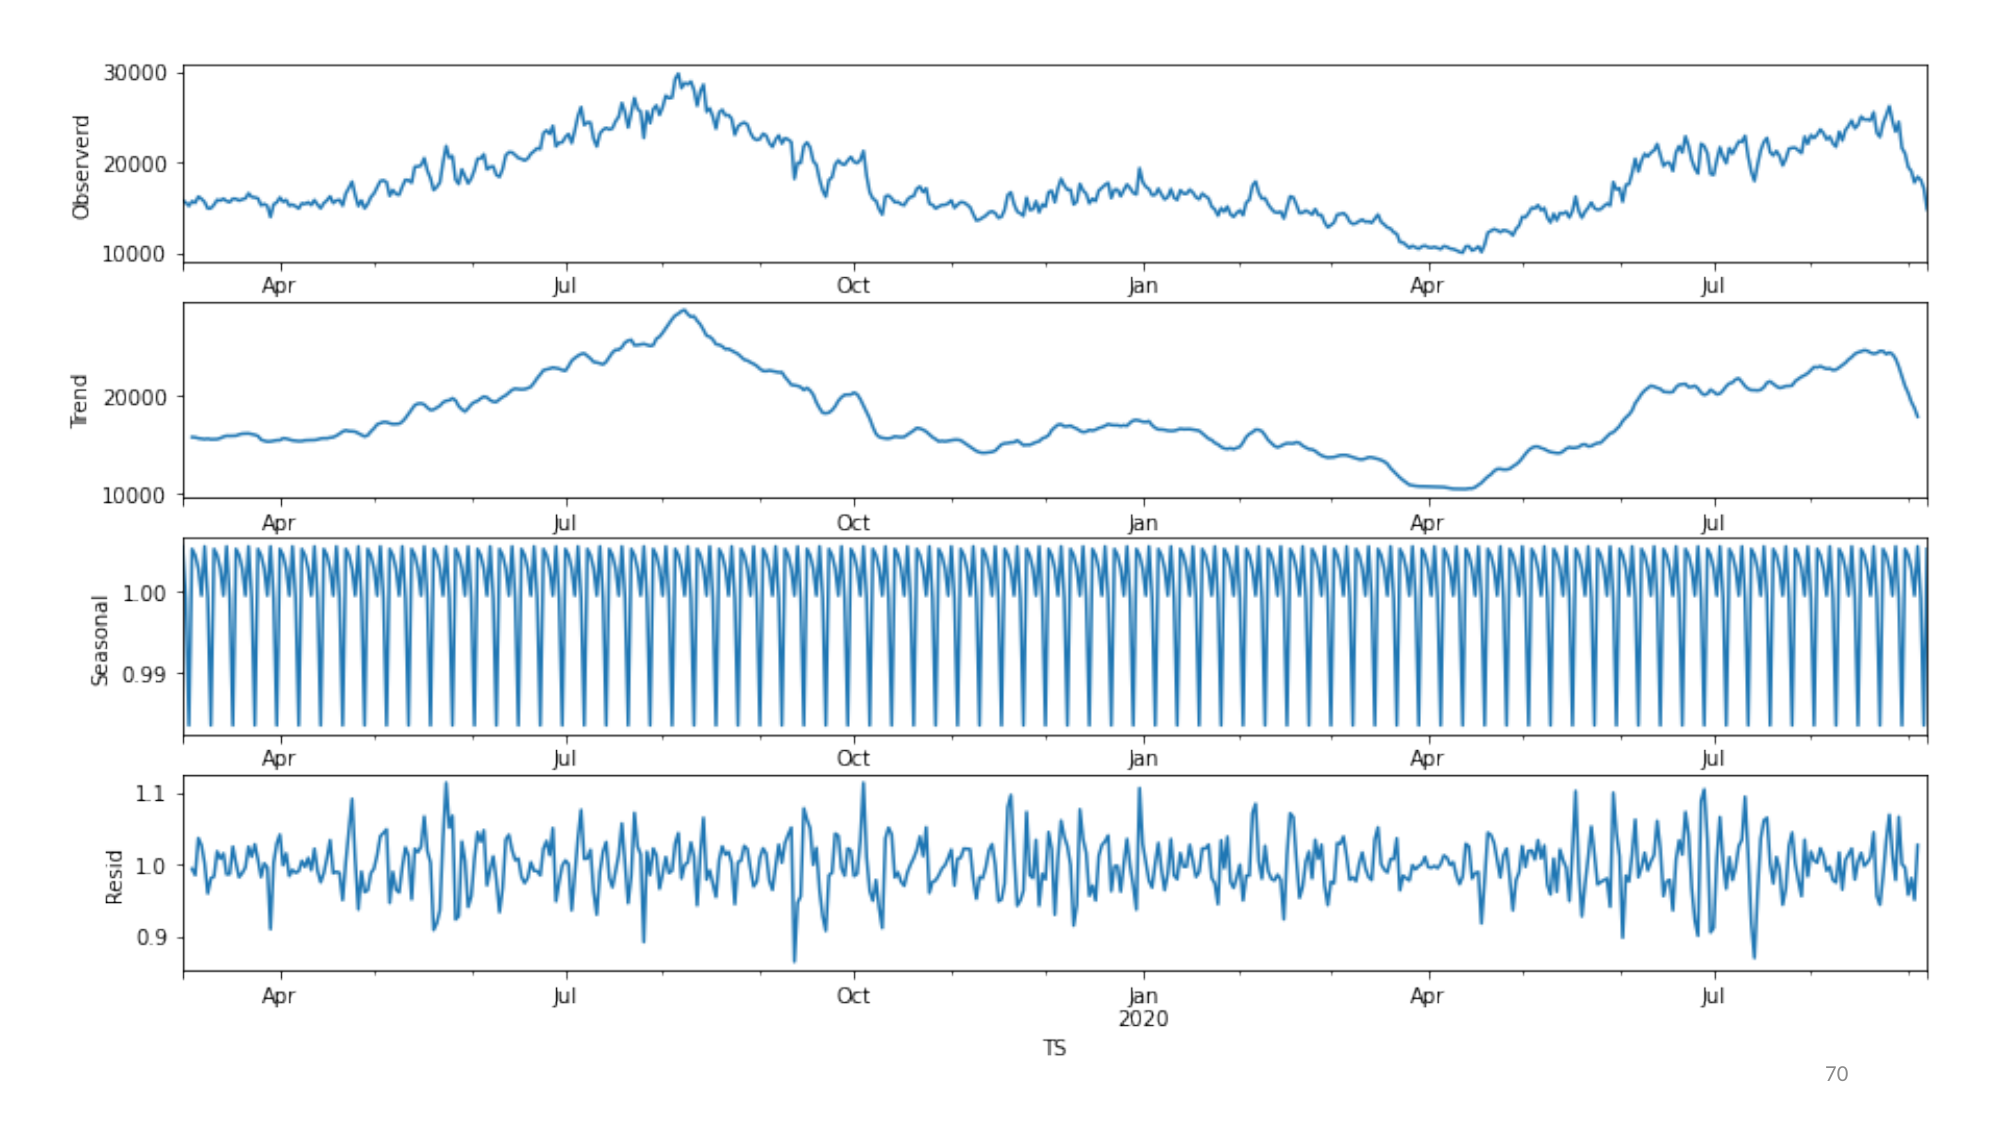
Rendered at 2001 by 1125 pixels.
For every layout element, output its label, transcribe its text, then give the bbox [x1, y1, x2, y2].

picture [58, 49, 1942, 1075]
slide_number 69 [1413, 1075, 1864, 1103]
